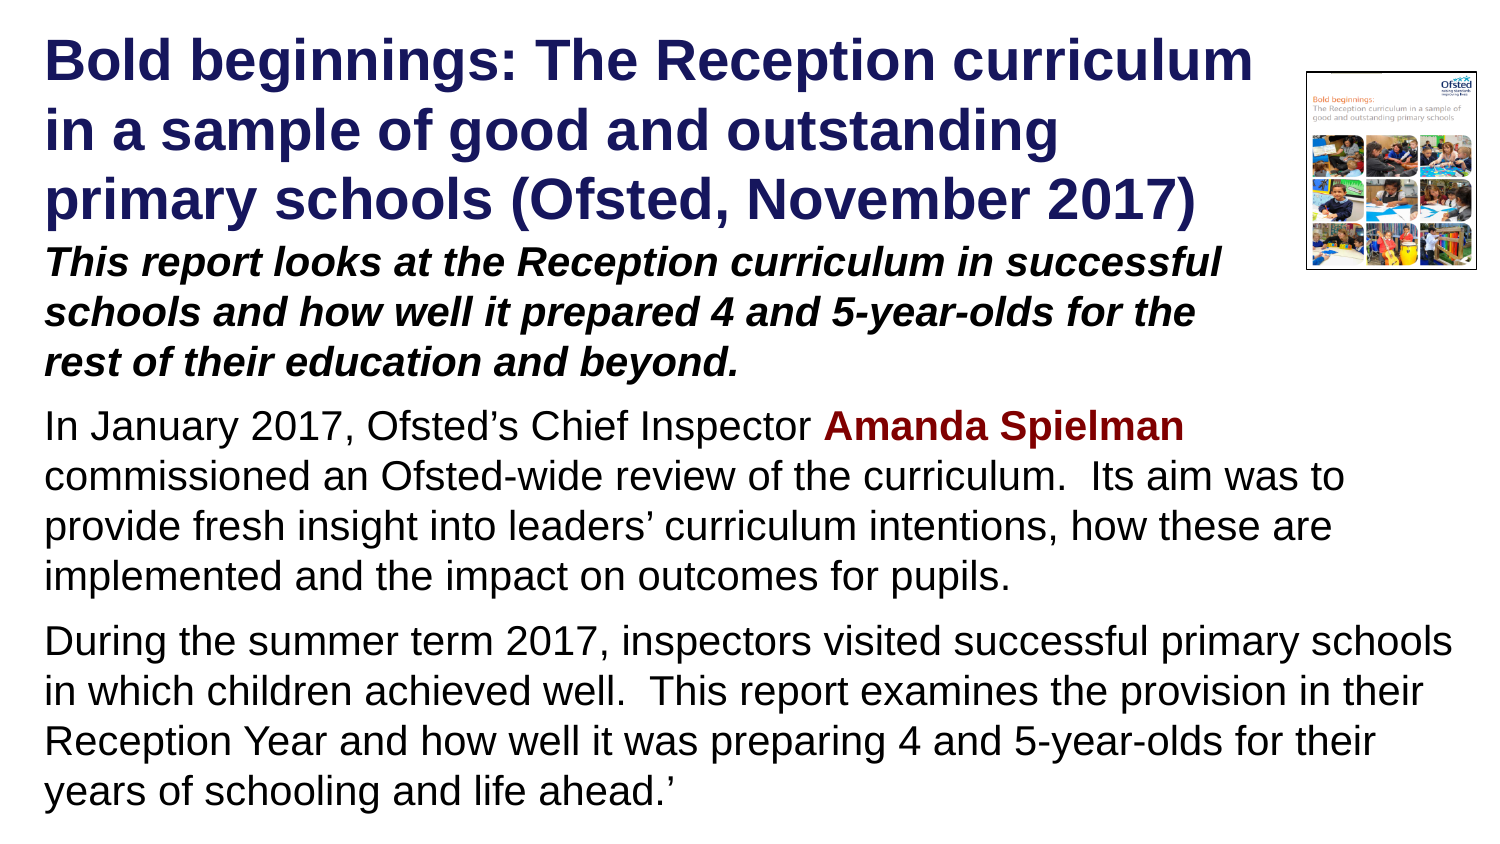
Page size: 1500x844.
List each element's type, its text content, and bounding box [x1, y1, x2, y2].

text_box In January 2017, Ofsted’s Chief Inspector Amanda Spielman commissioned an Ofsted-wide review of the curriculum. Its aim was to provide fresh insight into leaders’ curriculum intentions, how these are implemented and the impact on outcomes for pupils. During the summer term 2017, inspectors visited successful primary schools in which children achieved well. This report examines the provision in their Reception Year and how well it was preparing 4 and 5-year-olds for their years of schooling and life ahead.’ [29, 391, 1474, 822]
text_box Bold beginnings: The Reception curriculum in a sample of good and outstanding primary schools (Ofsted, November 2017) [29, 14, 1306, 239]
picture [1306, 72, 1476, 269]
text_box This report looks at the Reception curriculum in successful schools and how well it prepared 4 and 5-year-olds for the rest of their education and beyond. [29, 226, 1282, 392]
